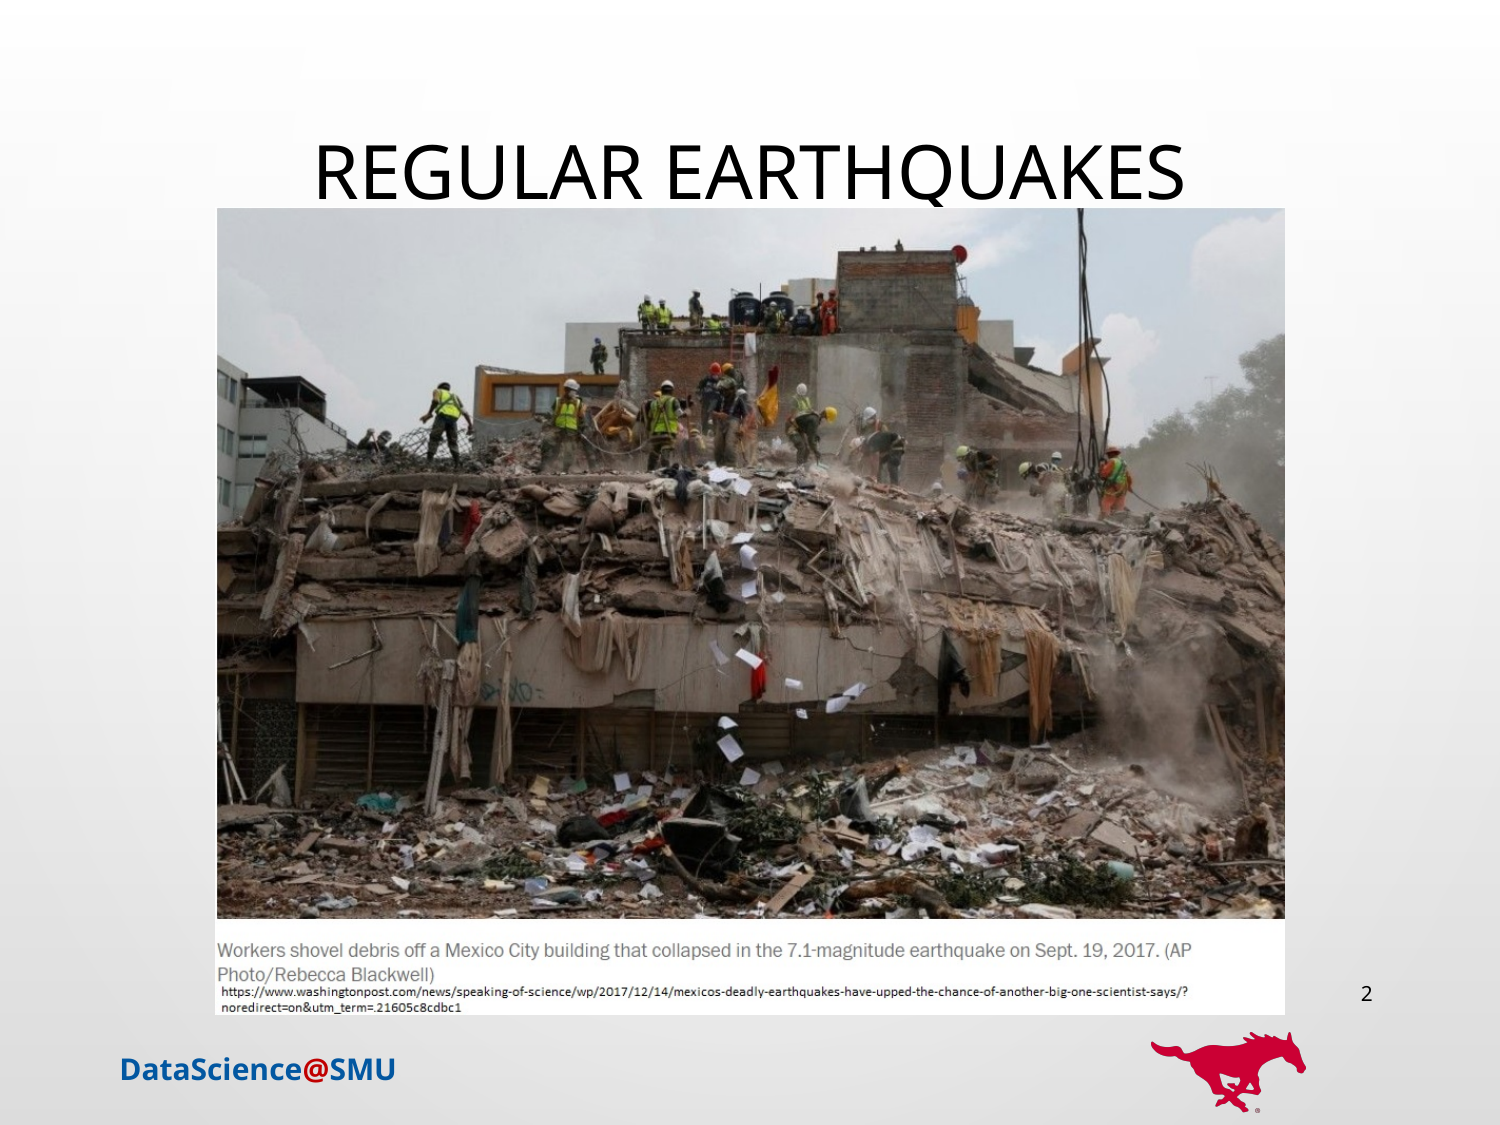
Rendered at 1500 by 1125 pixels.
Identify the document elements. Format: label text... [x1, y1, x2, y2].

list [215, 207, 1285, 1015]
picture [0, 0, 1500, 1125]
title Regular Earthquakes [112, 44, 1388, 306]
slide_number 2 [1293, 965, 1388, 1025]
